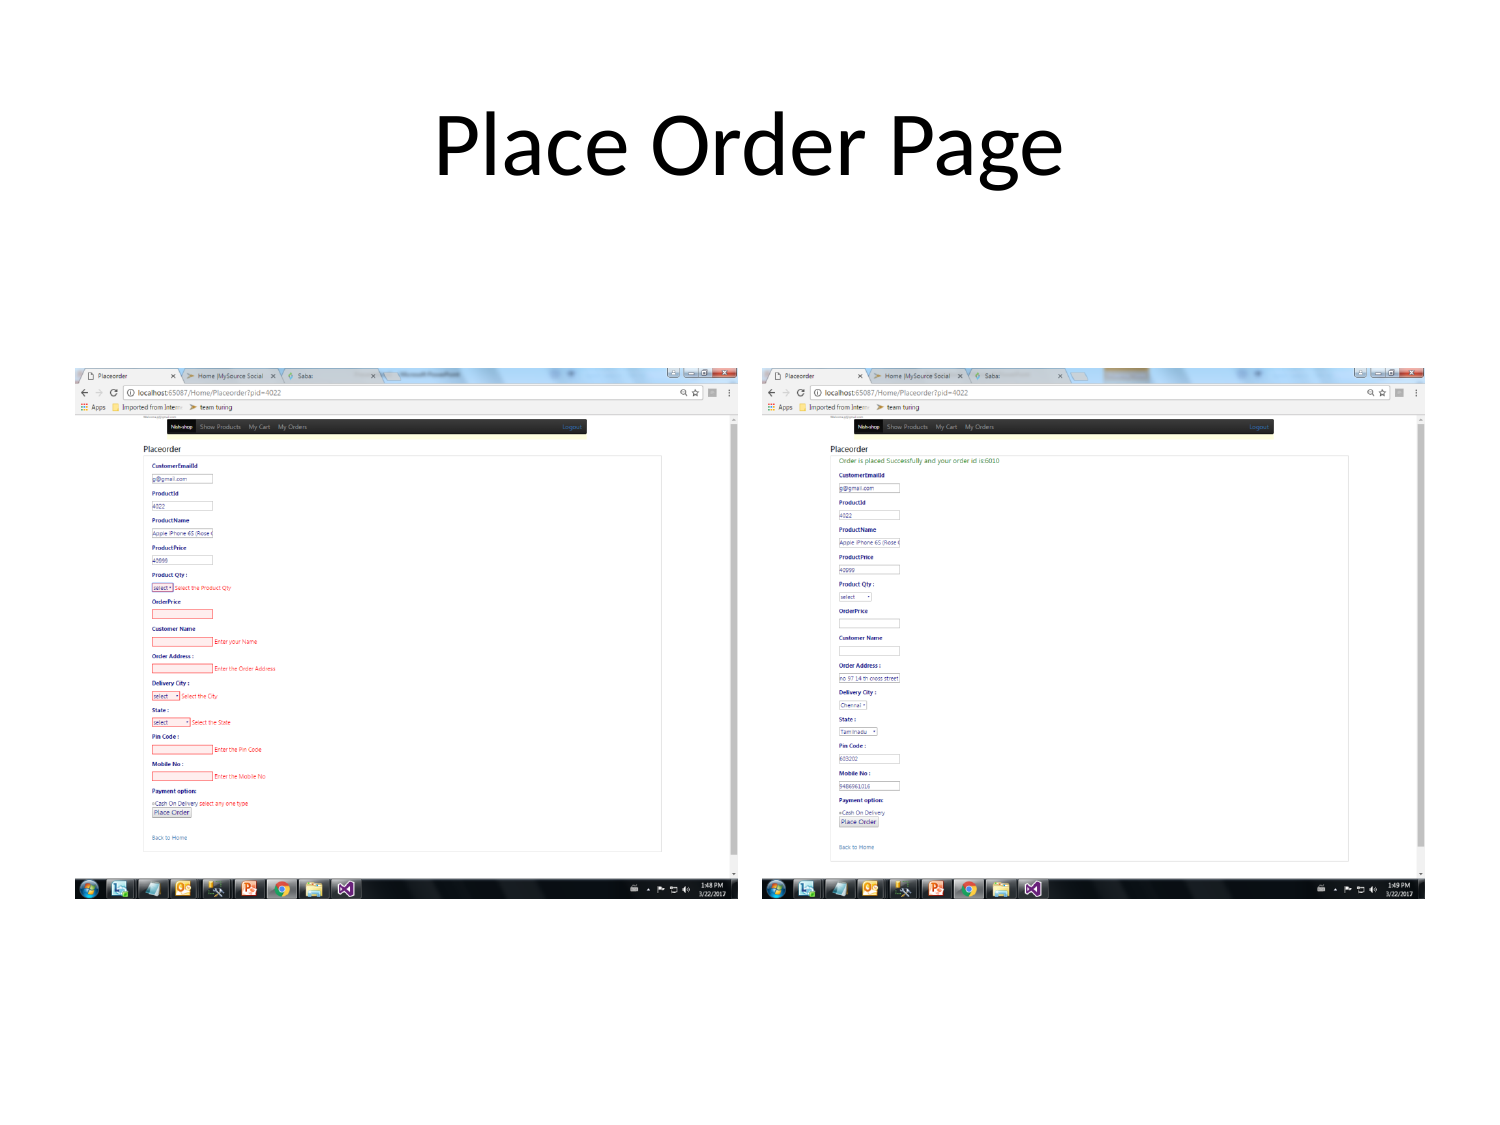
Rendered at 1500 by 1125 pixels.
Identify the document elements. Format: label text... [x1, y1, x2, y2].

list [74, 368, 738, 899]
title Place Order Page [75, 45, 1425, 233]
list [762, 368, 1425, 899]
